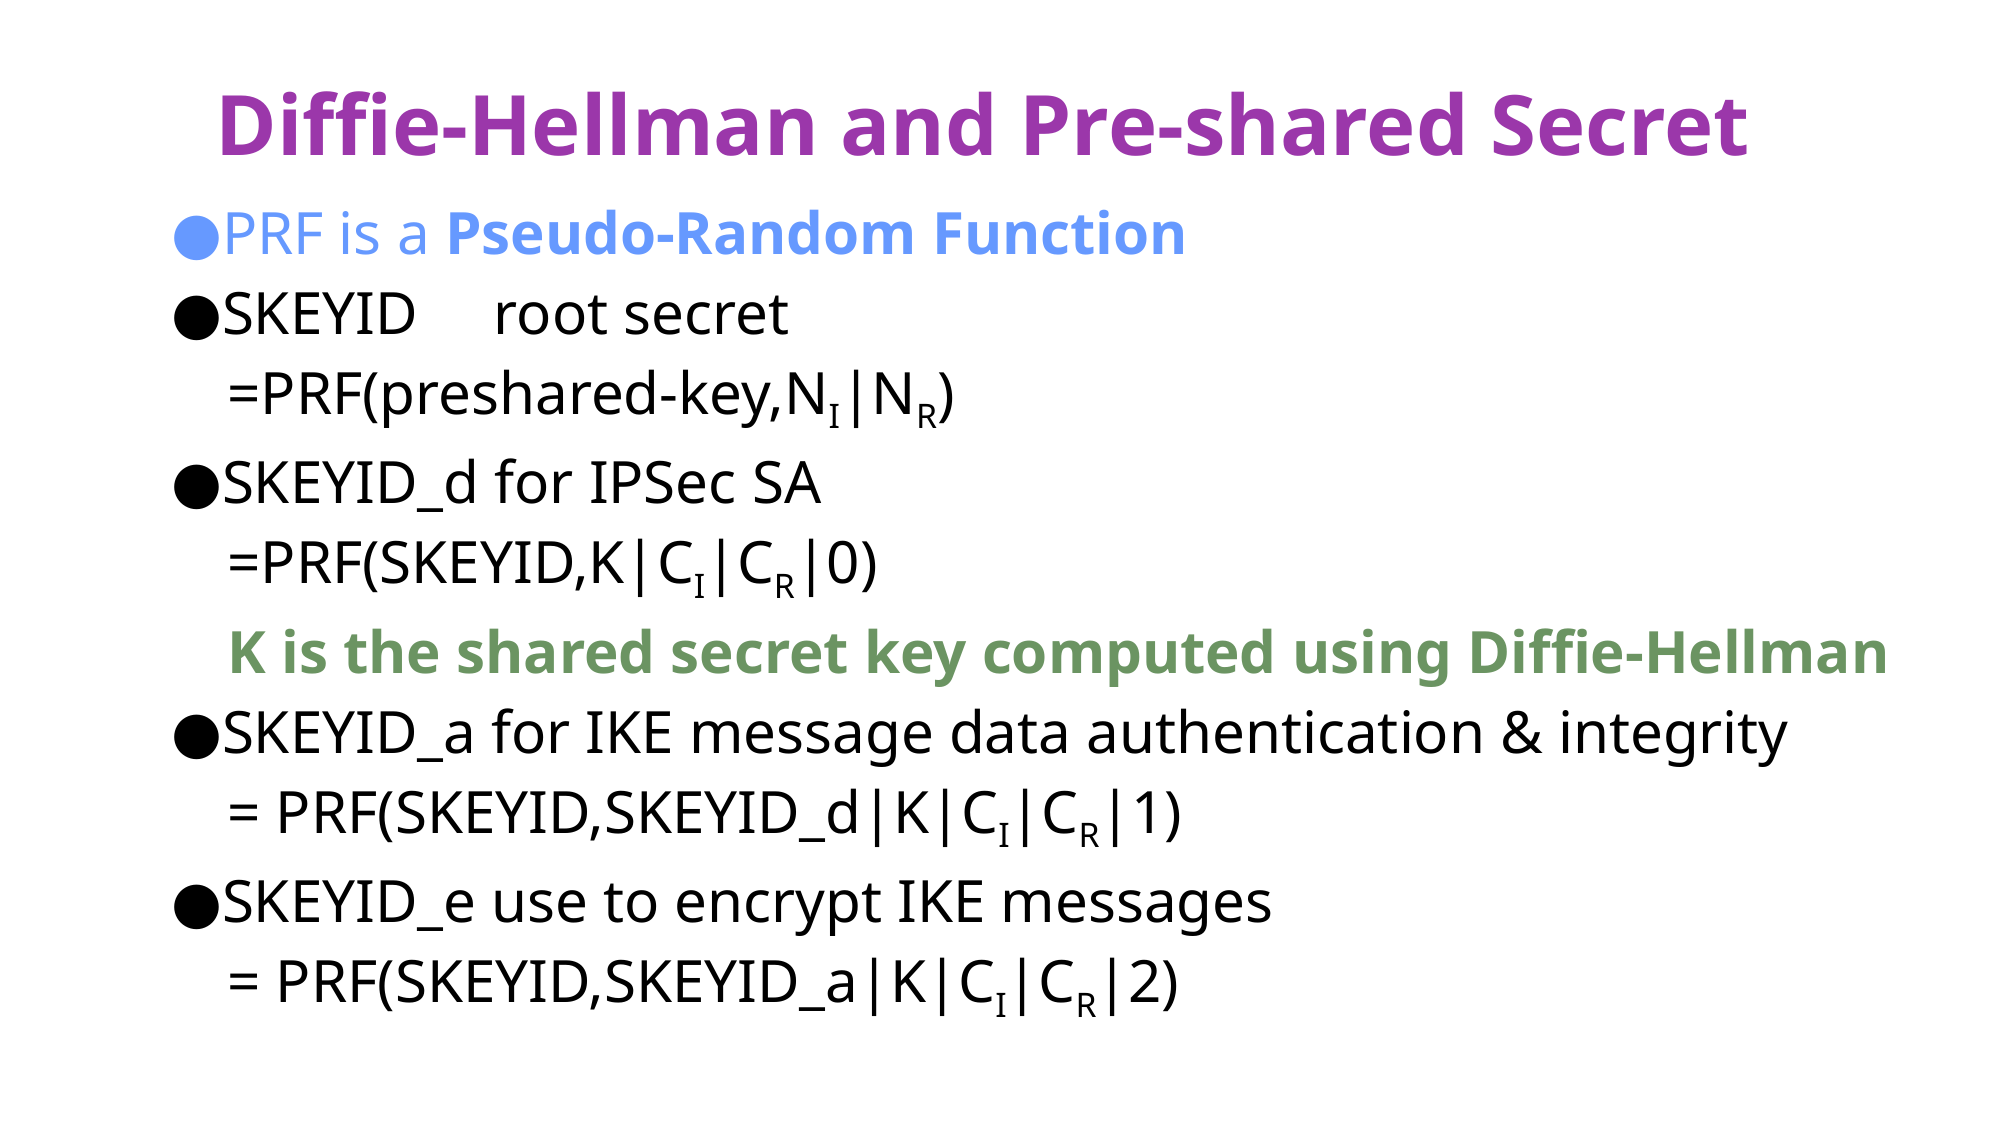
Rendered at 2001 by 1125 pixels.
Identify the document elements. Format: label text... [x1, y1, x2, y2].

list PRF is a Pseudo-Random Function SKEYID root secret =PRF(preshared-key,NI|NR) SKEYID_d for IPSec SA =PRF(SKEYID,K|CI|CR|0) K is the shared secret key computed using Diffie-Hellman SKEYID_a for IKE message data authentication & integrity = PRF(SKEYID,SKEYID_d|K|CI|CR|1) SKEYID_e use to encrypt IKE messages = PRF(SKEYID,SKEYID_a|K|CI|CR|2) [133, 176, 1946, 1004]
title Diffie-Hellman and Pre-shared Secret [133, 3, 1834, 176]
